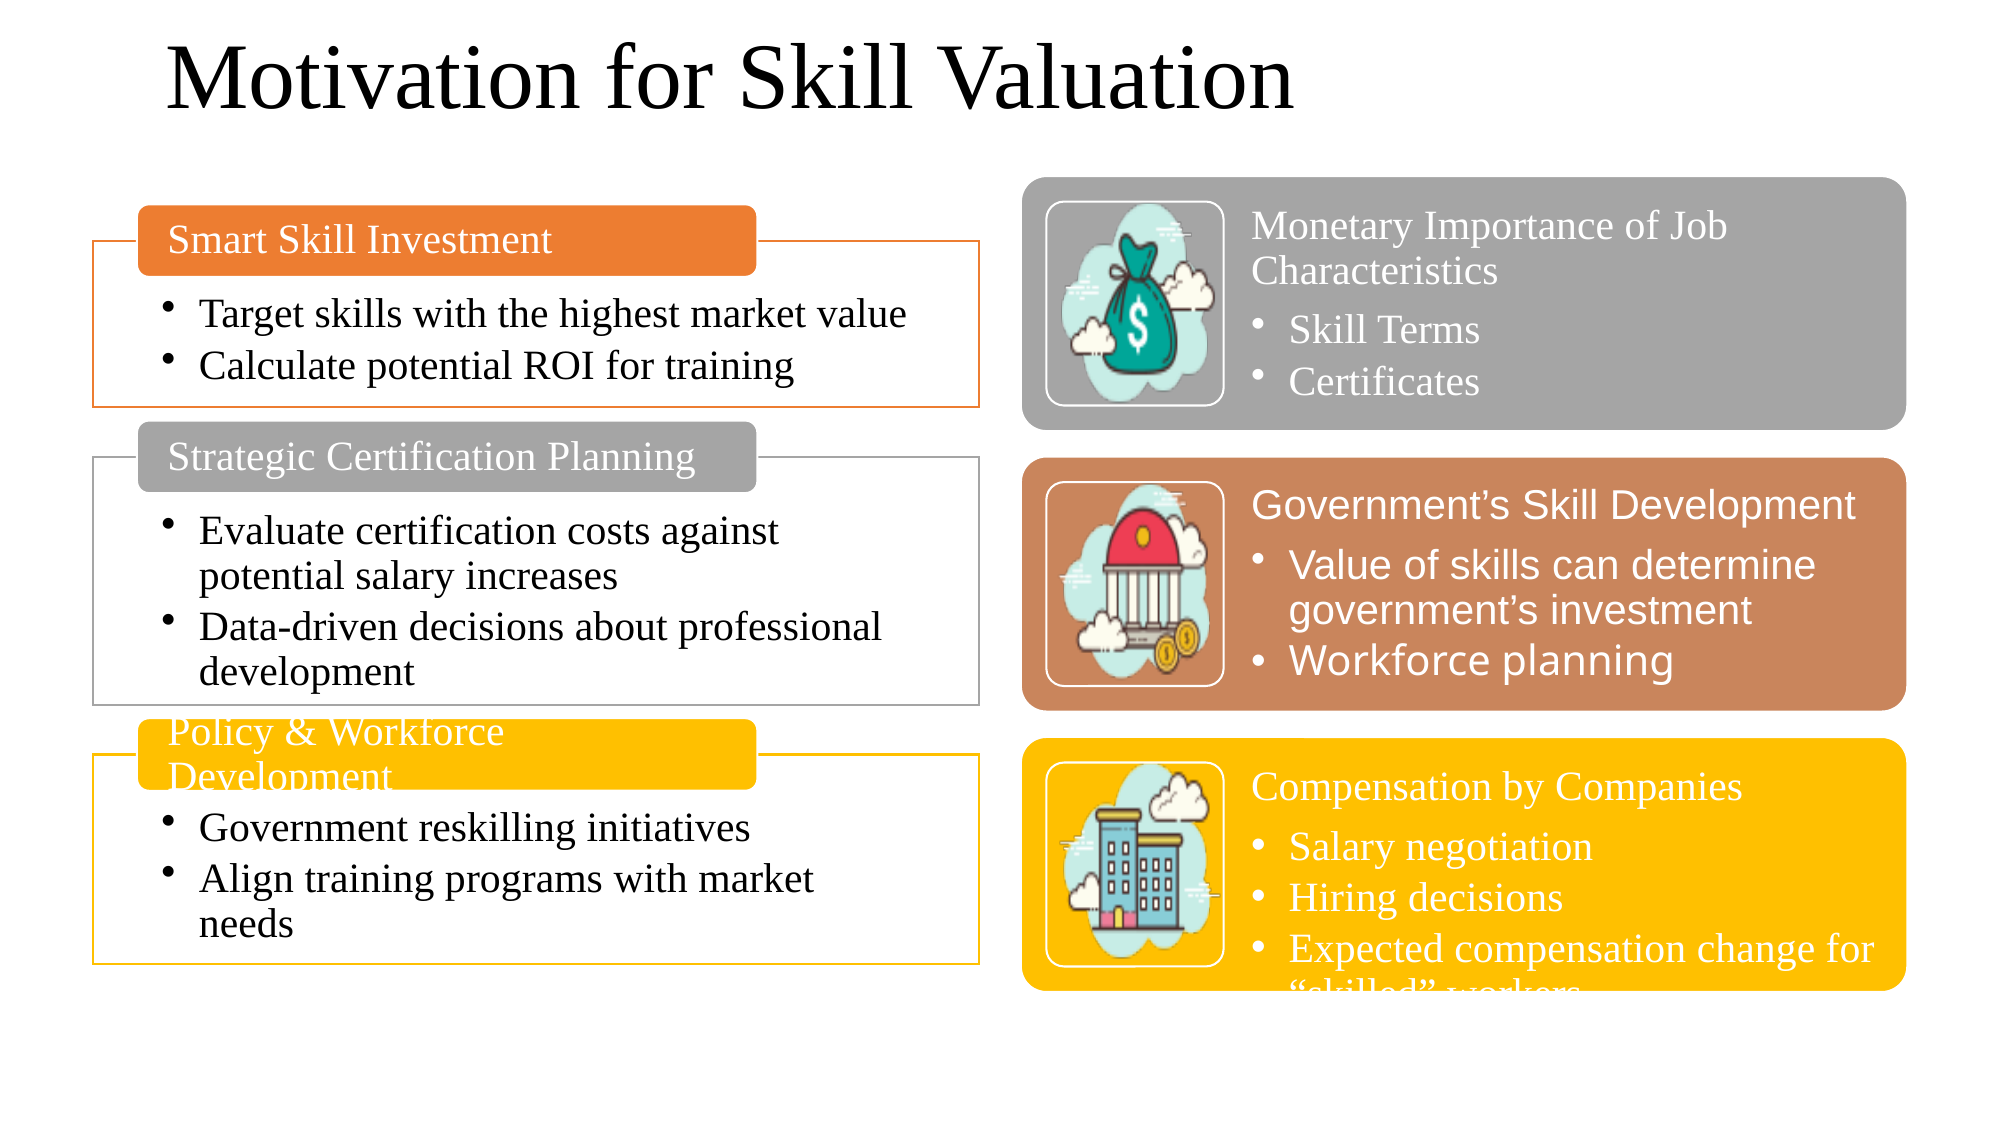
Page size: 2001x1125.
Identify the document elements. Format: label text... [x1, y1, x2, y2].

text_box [92, 200, 979, 968]
title Motivation for Skill Valuation [0, 0, 2000, 156]
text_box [1020, 176, 1908, 992]
